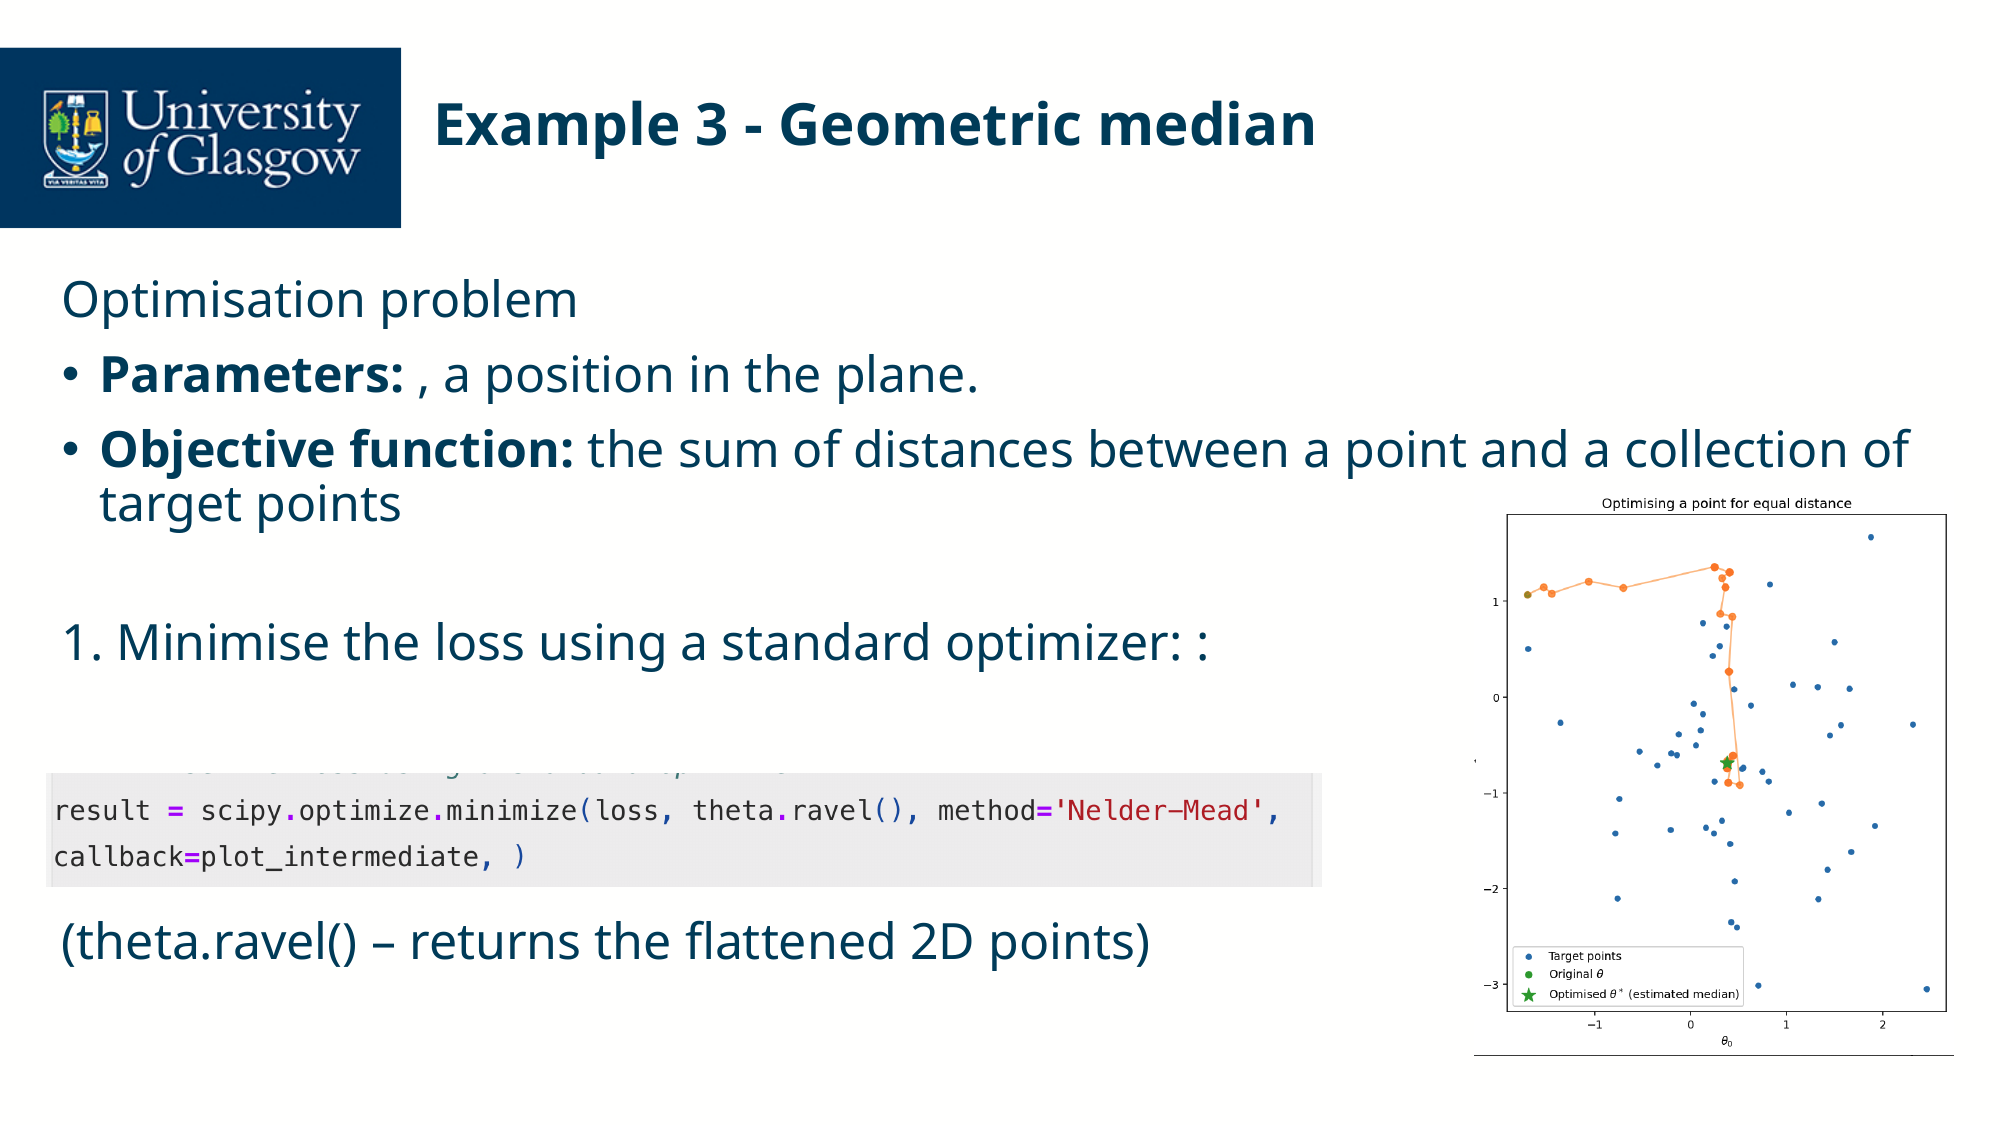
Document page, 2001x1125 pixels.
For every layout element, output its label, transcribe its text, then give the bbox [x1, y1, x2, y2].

picture [0, 0, 2000, 1125]
title Example 3 - Geometric median [418, 87, 1930, 234]
